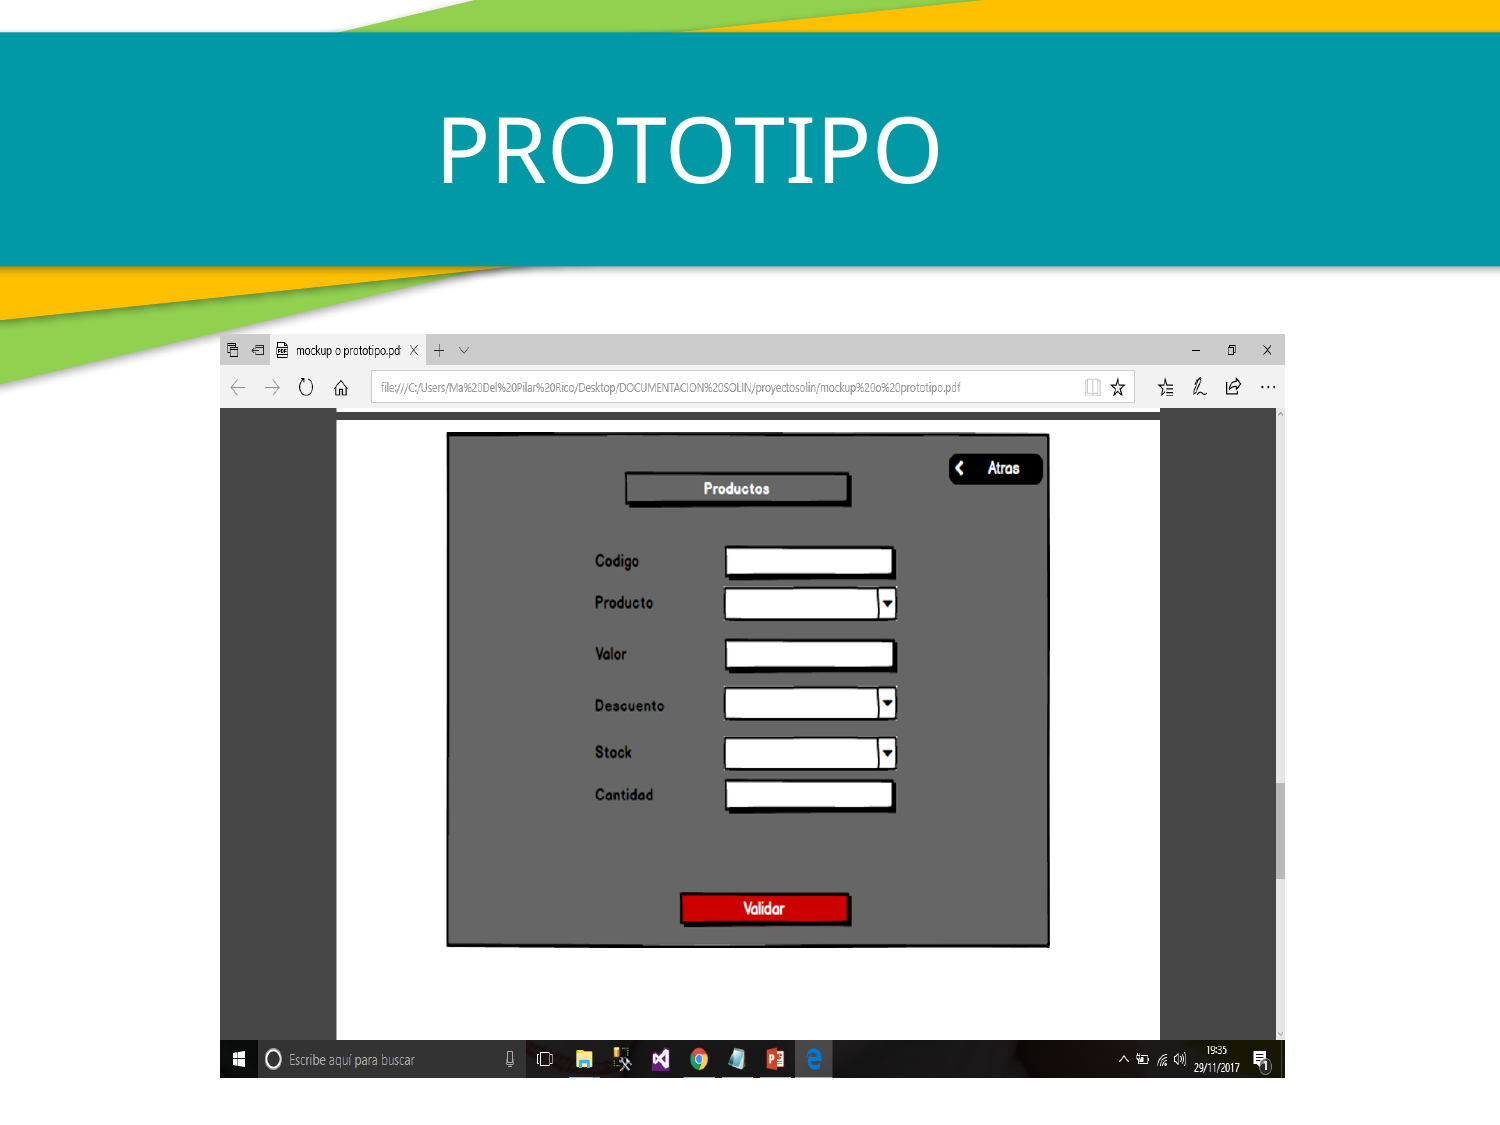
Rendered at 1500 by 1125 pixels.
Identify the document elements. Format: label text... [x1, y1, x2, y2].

text_box PROTOTIPO [0, 84, 1470, 325]
picture [220, 333, 1285, 1078]
